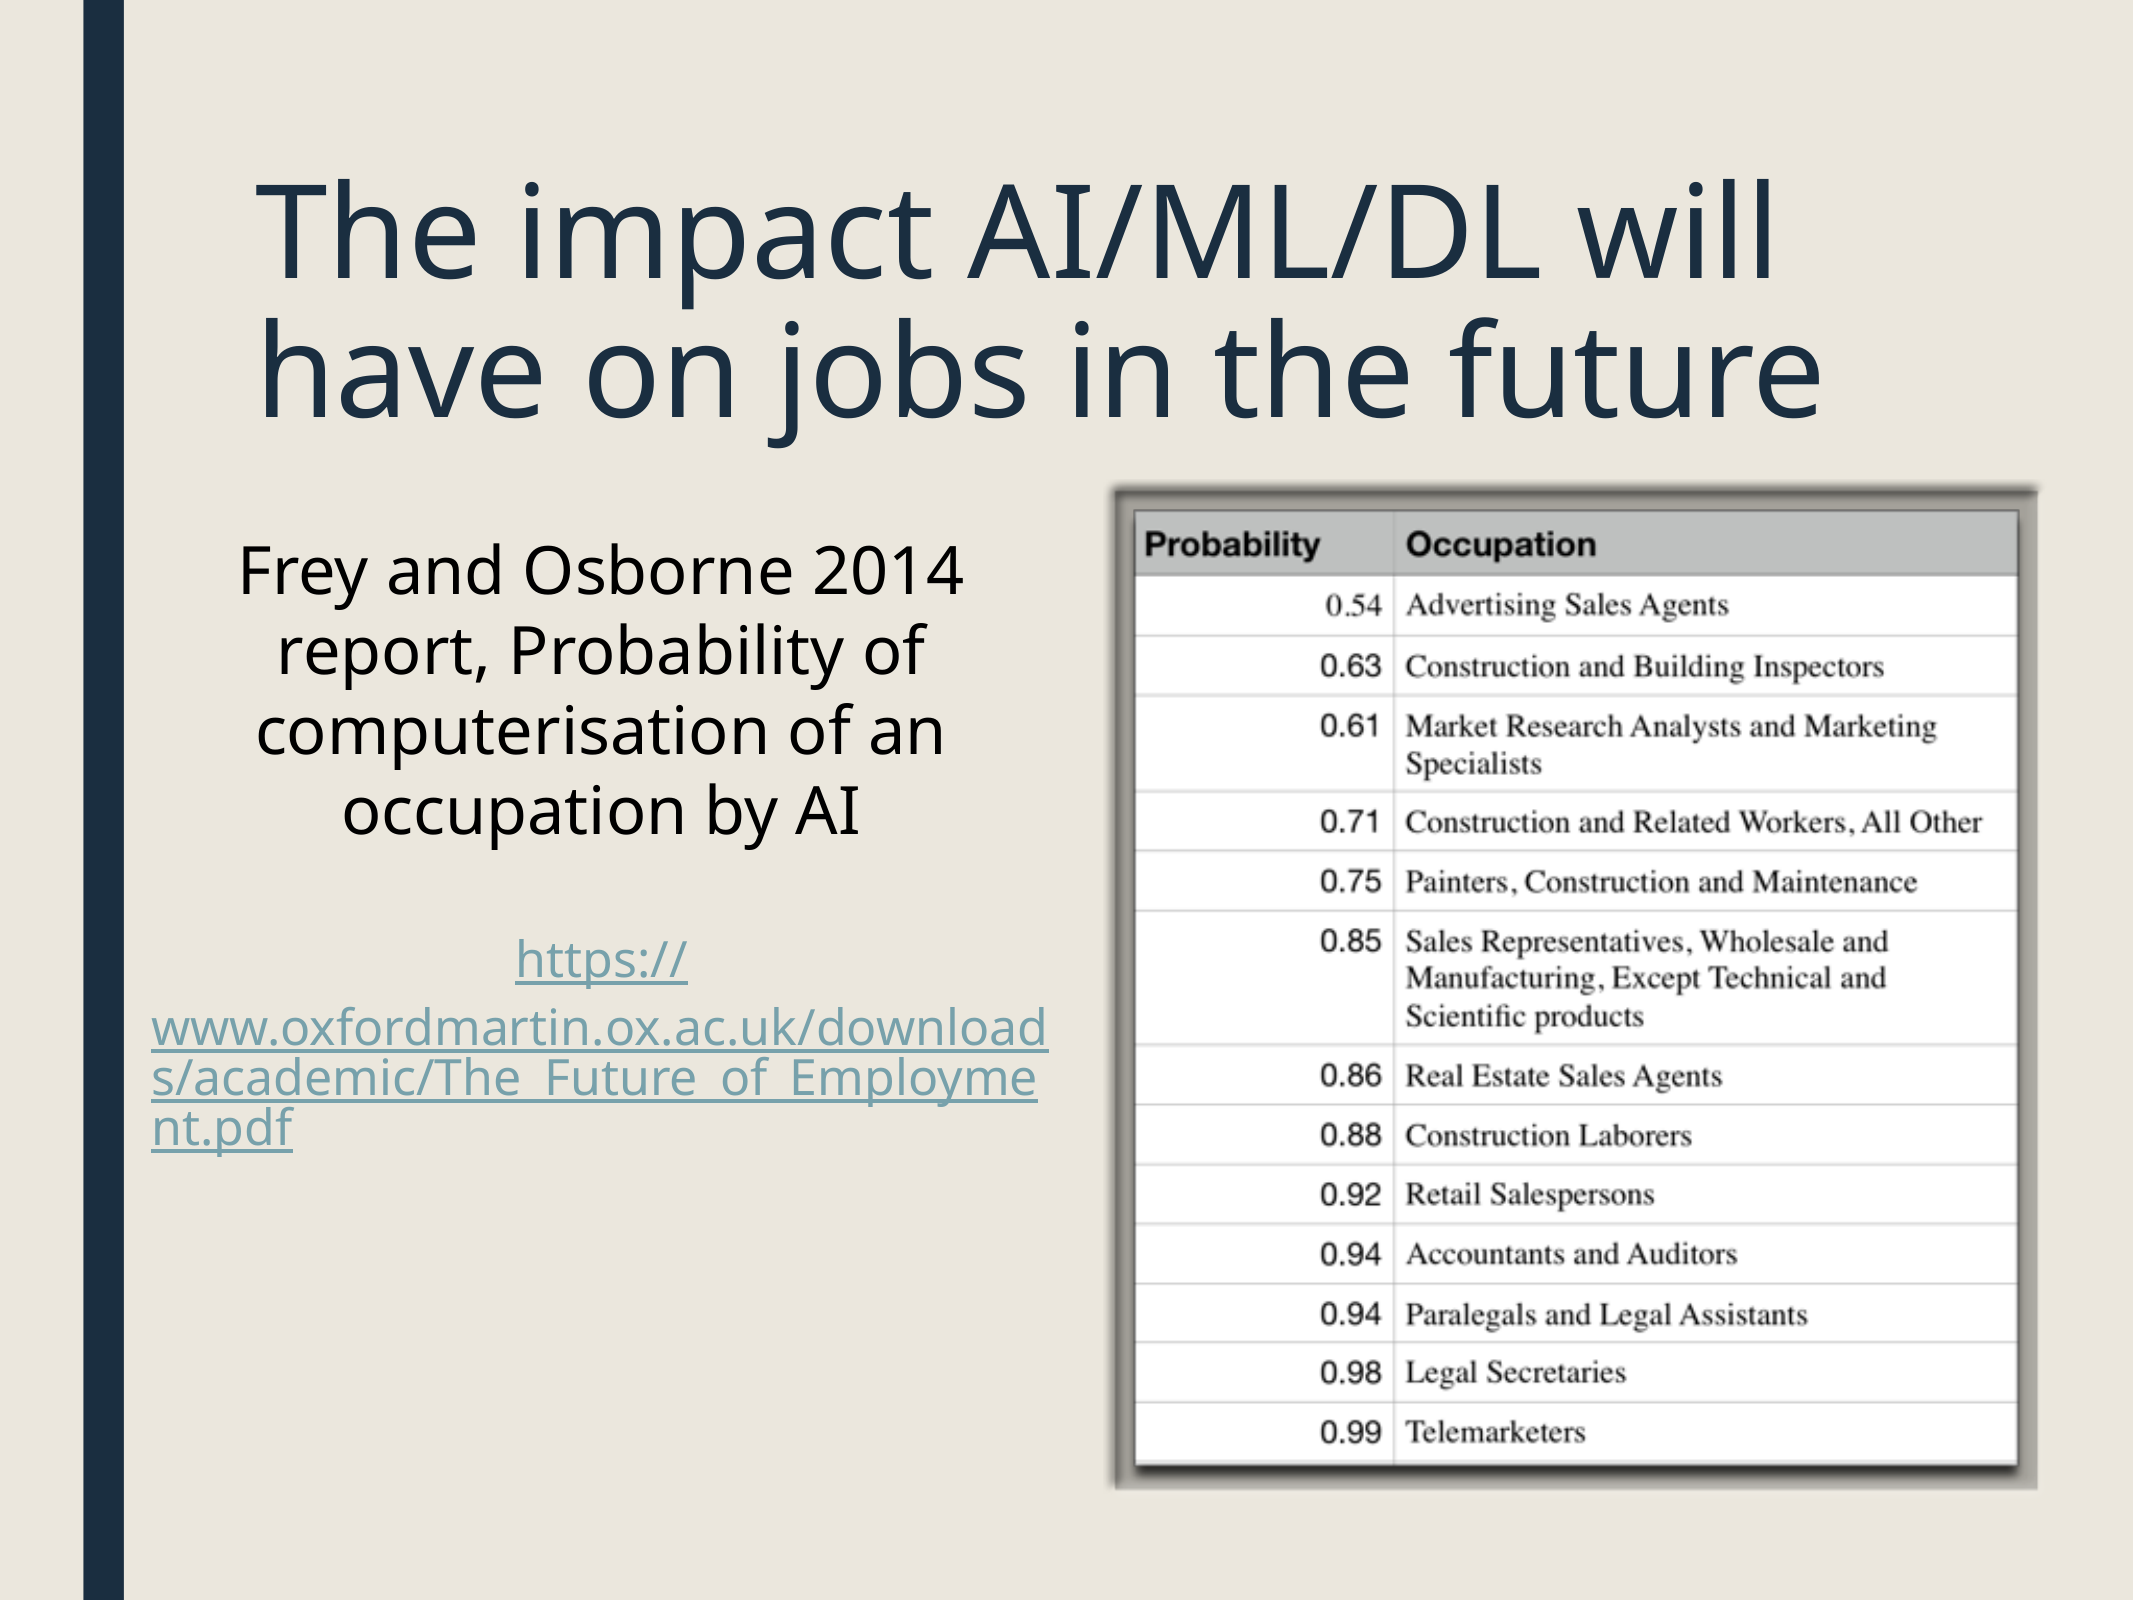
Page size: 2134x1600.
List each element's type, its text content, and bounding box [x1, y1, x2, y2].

title The impact AI/ML/DL will have on jobs in the future [240, 159, 1920, 507]
text_box Frey and Osborne 2014 report, Probability of computerisation of an occupation by AI https://www.oxfordmartin.ox.ac.uk/downloads/academic/The_Future_of_Employment.pdf [136, 520, 1067, 1152]
picture [1103, 479, 2051, 1504]
